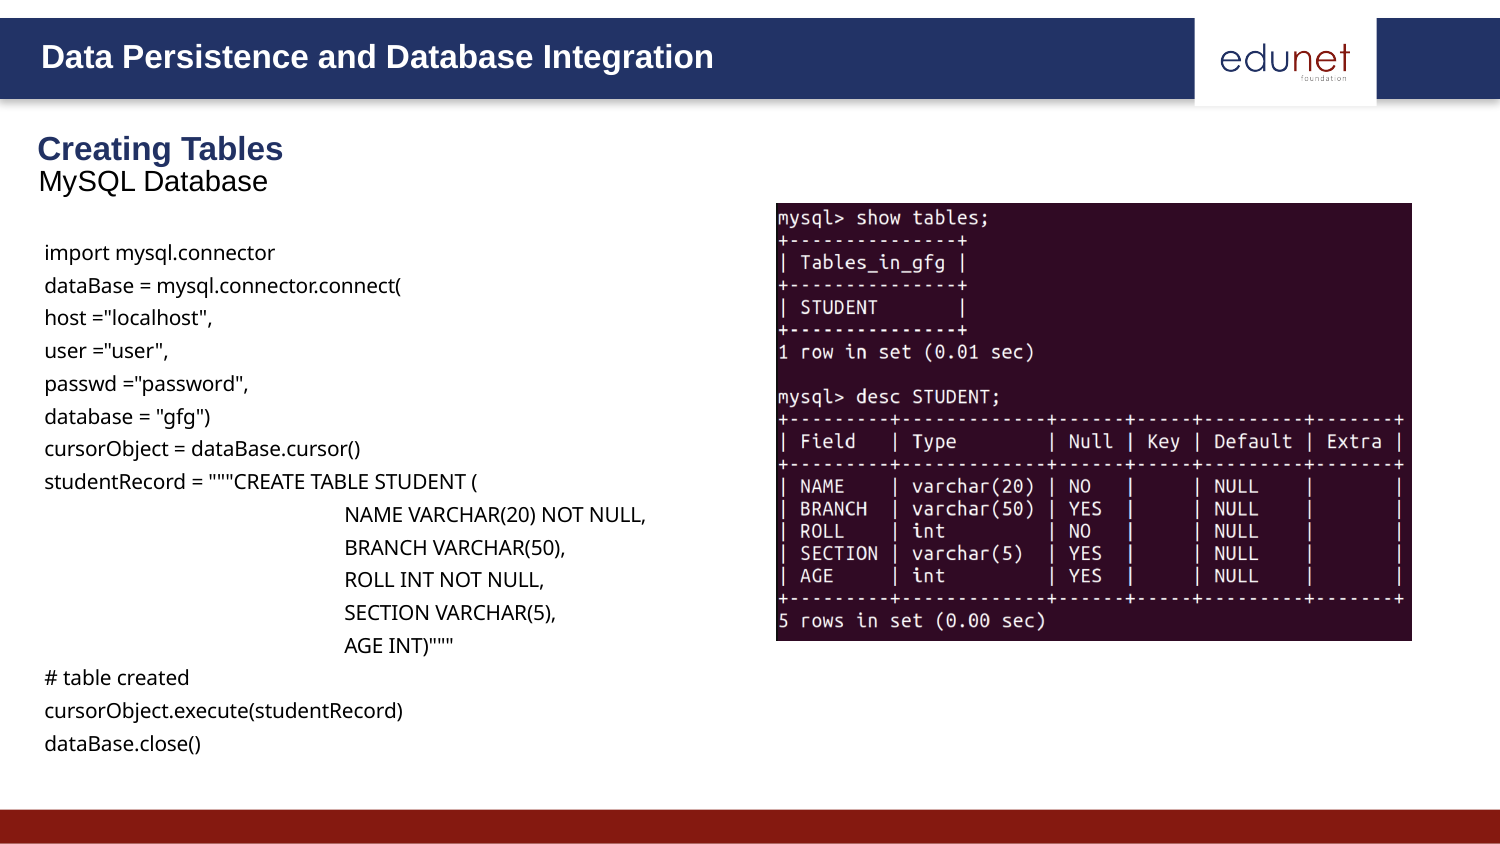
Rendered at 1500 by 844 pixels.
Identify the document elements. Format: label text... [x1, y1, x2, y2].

list MySQL Database [23, 147, 750, 223]
text_box import mysql.connector dataBase = mysql.connector.connect( host ="localhost", user ="user", passwd ="password", database = "gfg") cursorObject = dataBase.cursor() studentRecord = """CREATE TABLE STUDENT ( NAME VARCHAR(20) NOT NULL, BRANCH VARCHAR(50), ROLL INT NOT NULL, SECTION VARCHAR(5), AGE INT)""" # table created cursorObject.execute(studentRecord) dataBase.close() [42, 231, 665, 756]
title Creating Tables [22, 112, 830, 166]
picture [776, 202, 1412, 641]
picture [1215, 38, 1356, 86]
